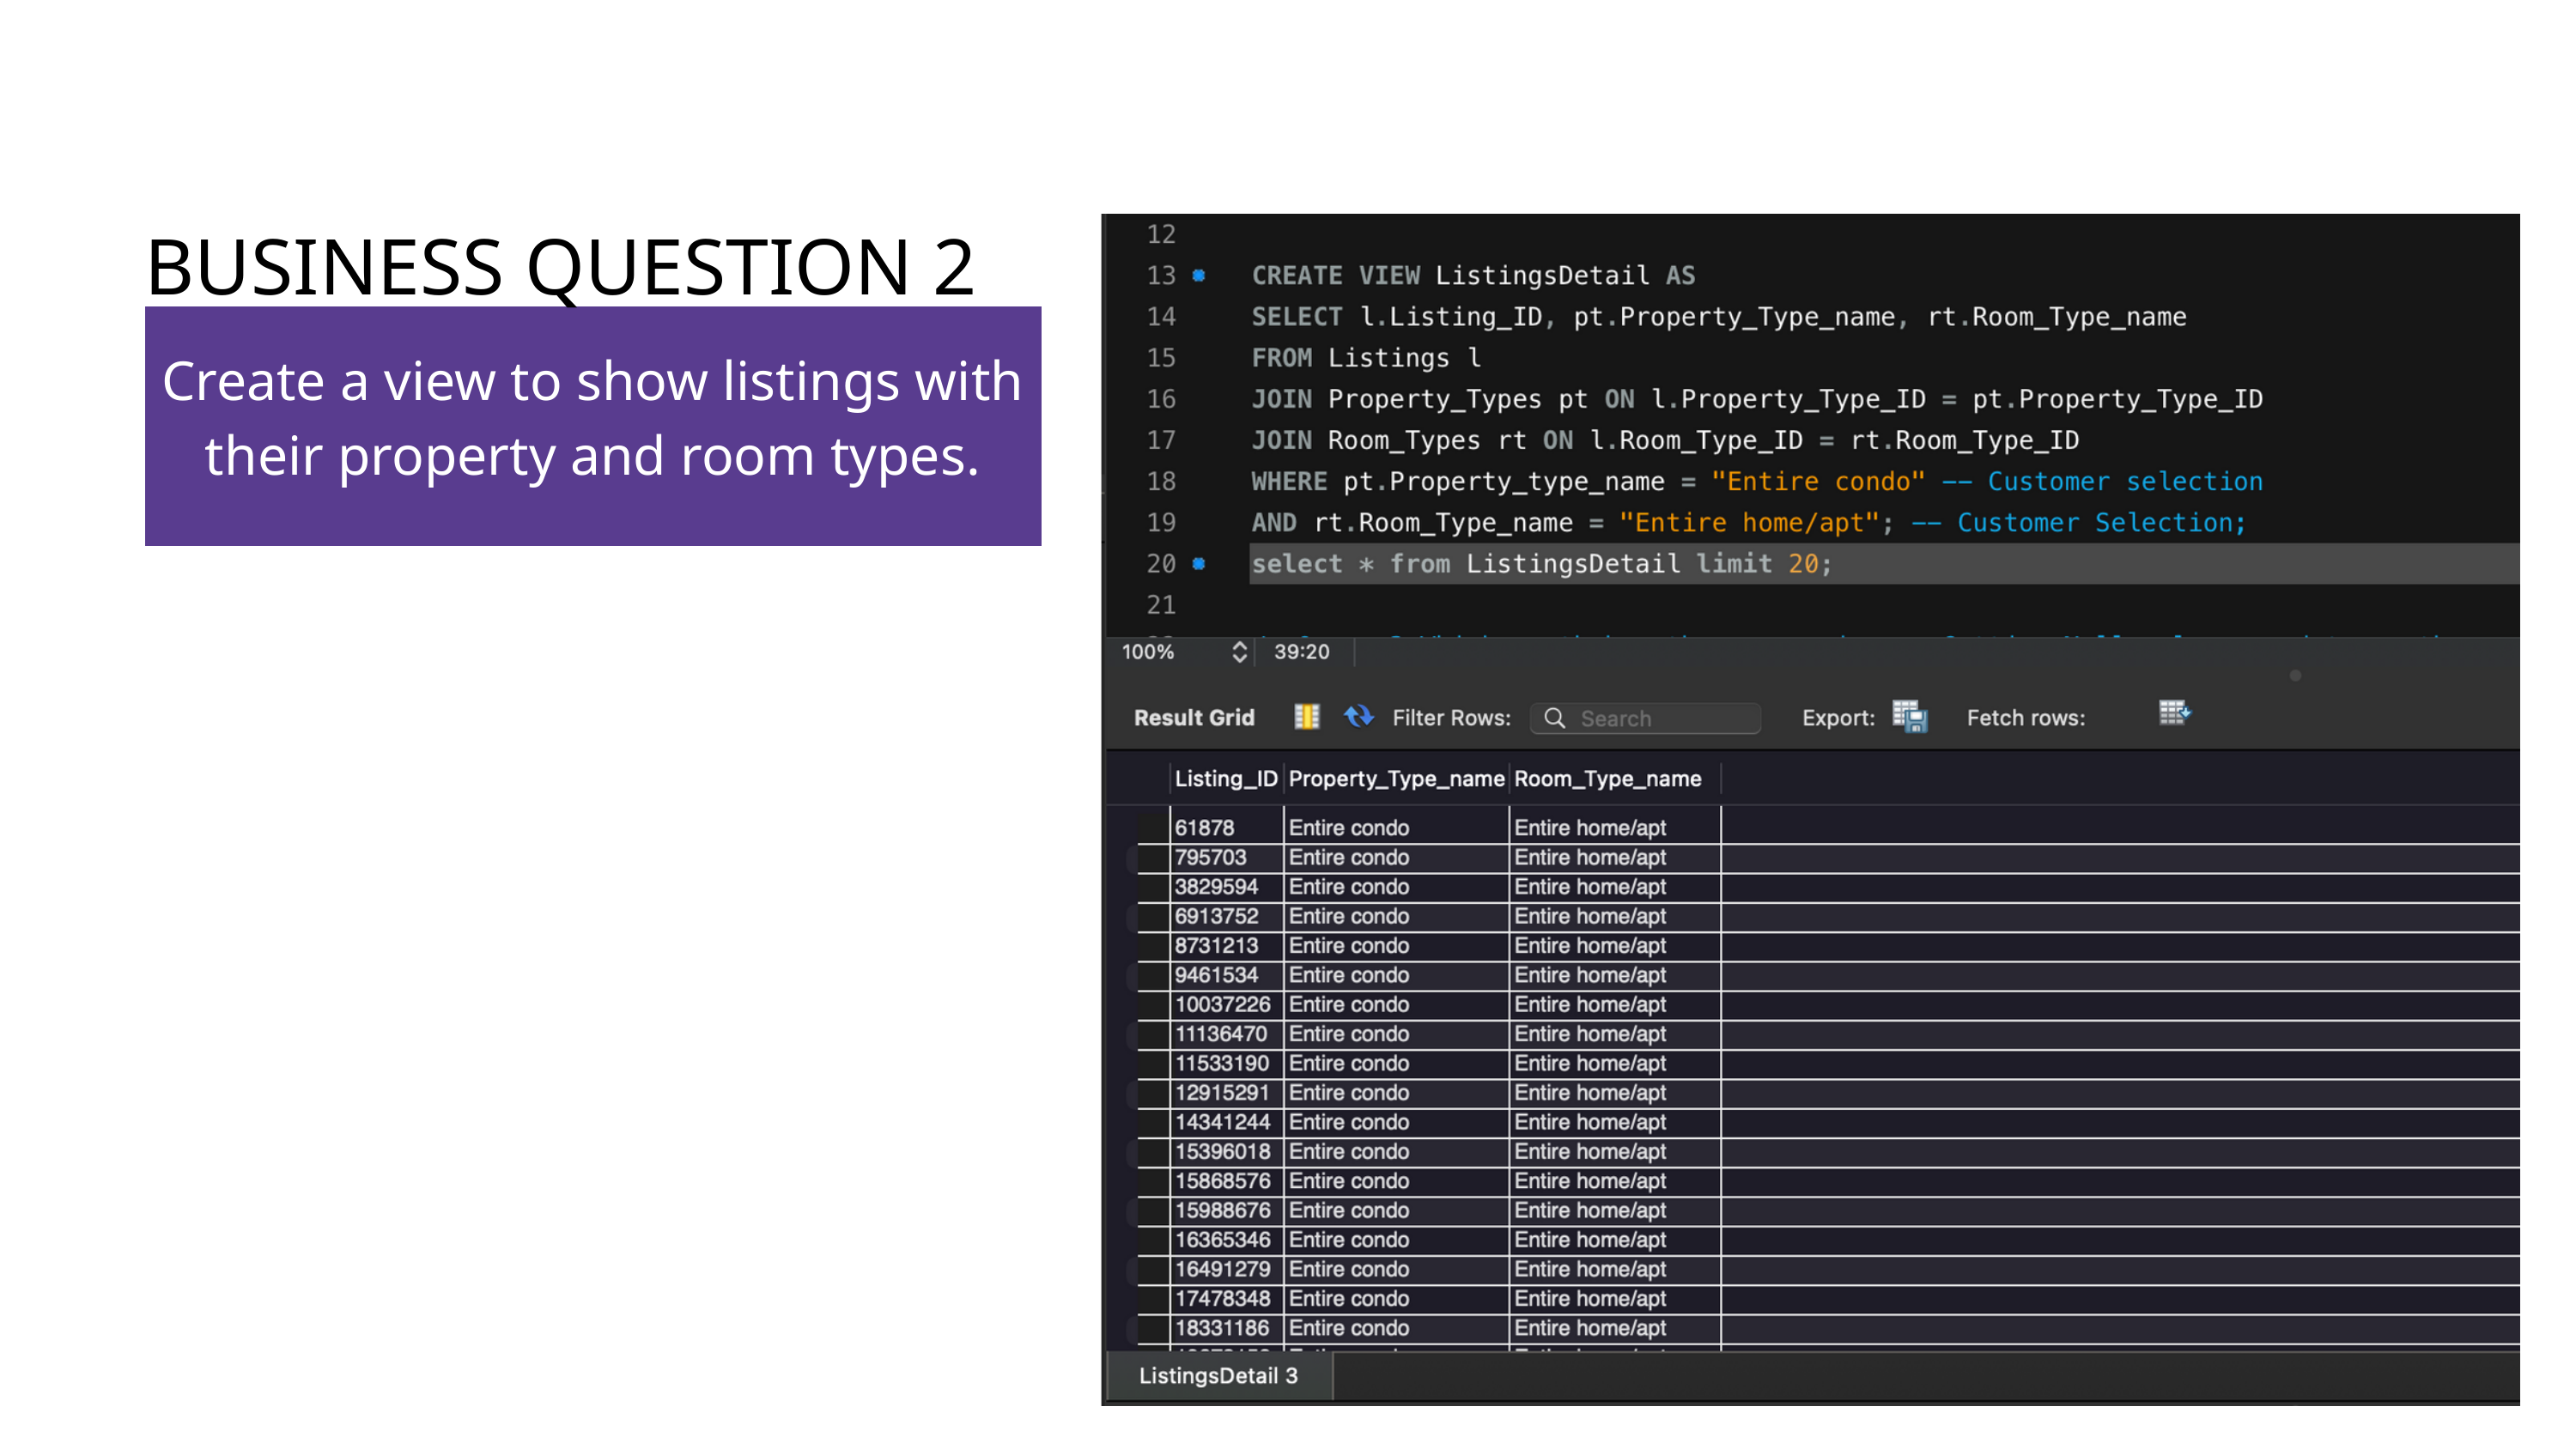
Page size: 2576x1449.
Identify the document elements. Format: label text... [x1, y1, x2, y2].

text_box BUSINESS QUESTION 2 [144, 202, 1072, 311]
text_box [144, 275, 1042, 547]
text_box [1101, 214, 2520, 1406]
